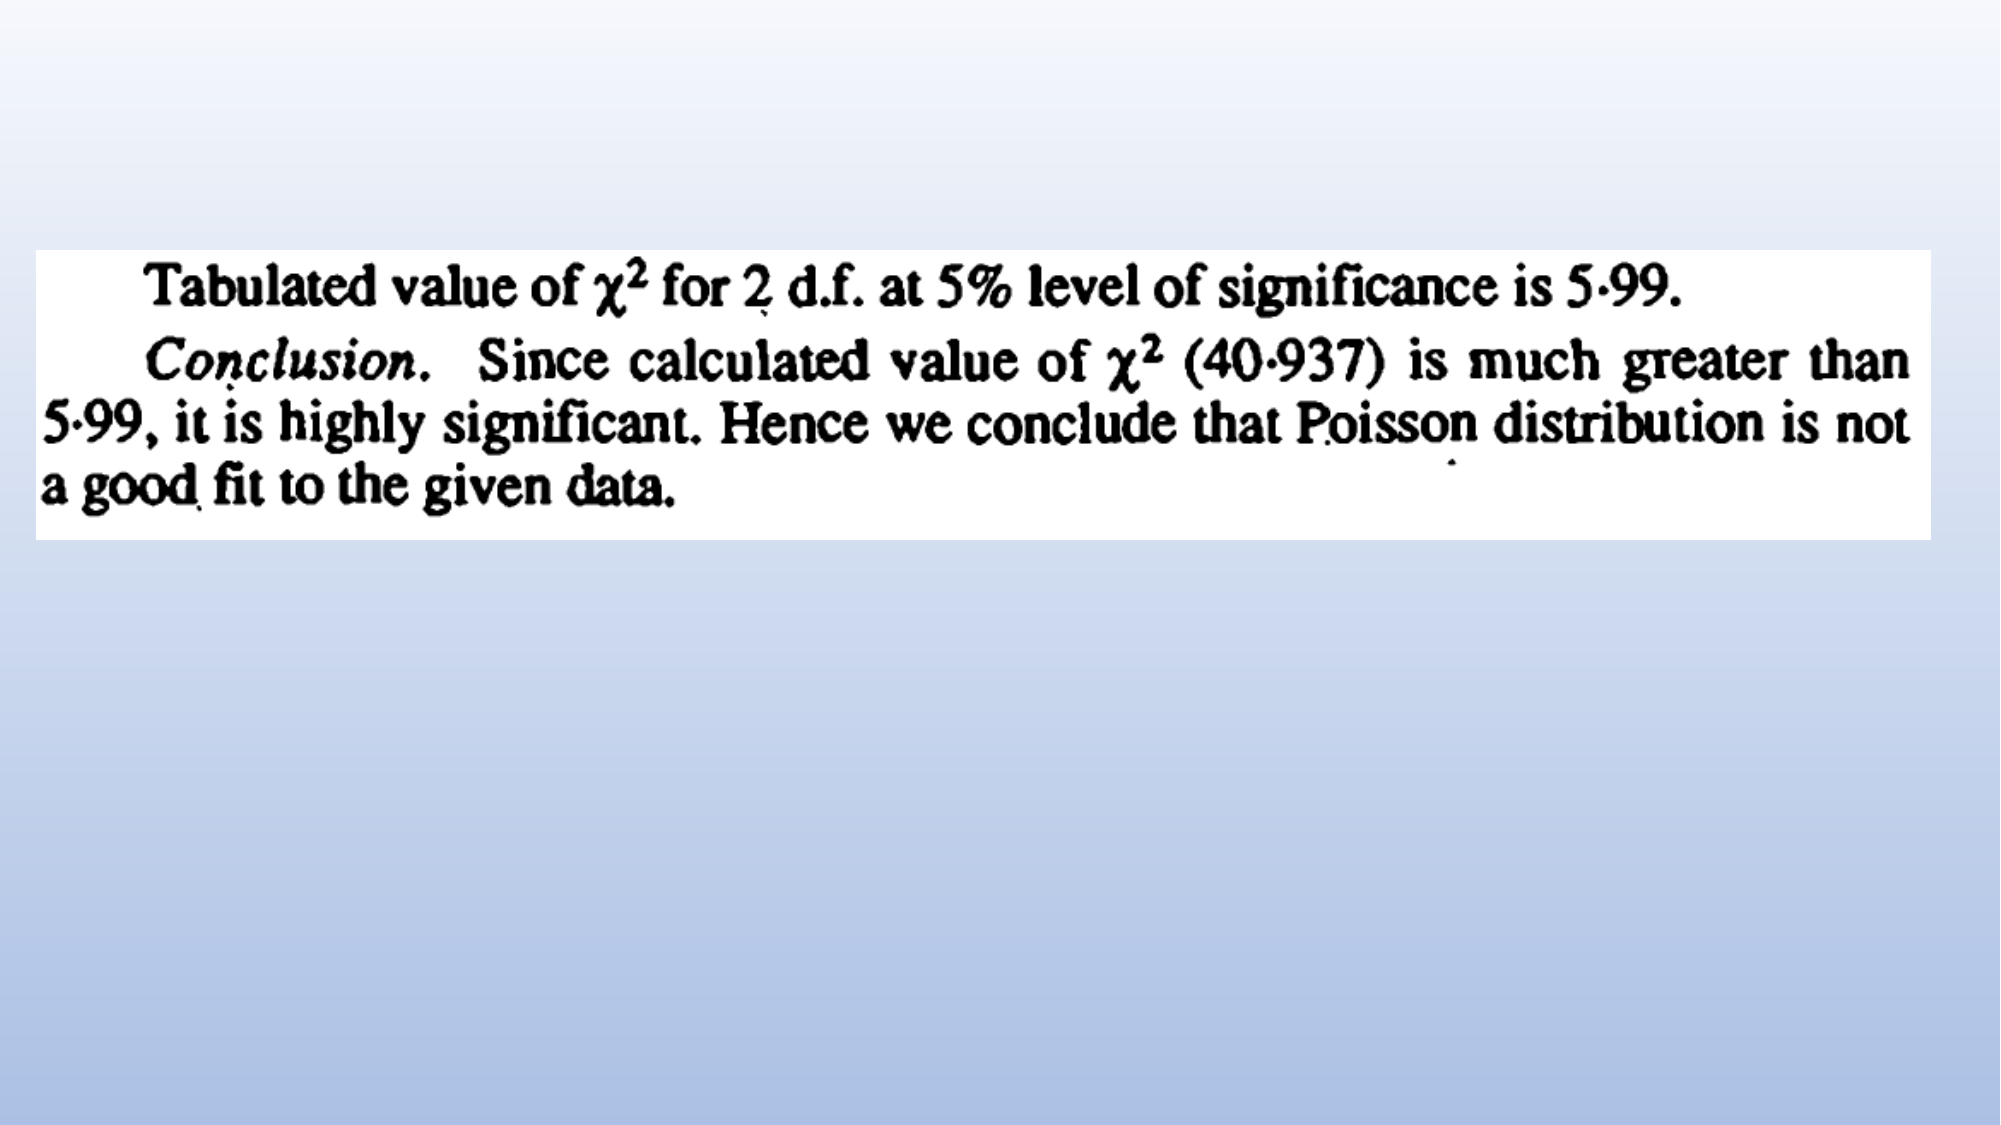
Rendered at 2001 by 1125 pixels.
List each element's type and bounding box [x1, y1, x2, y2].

picture [36, 250, 1932, 540]
